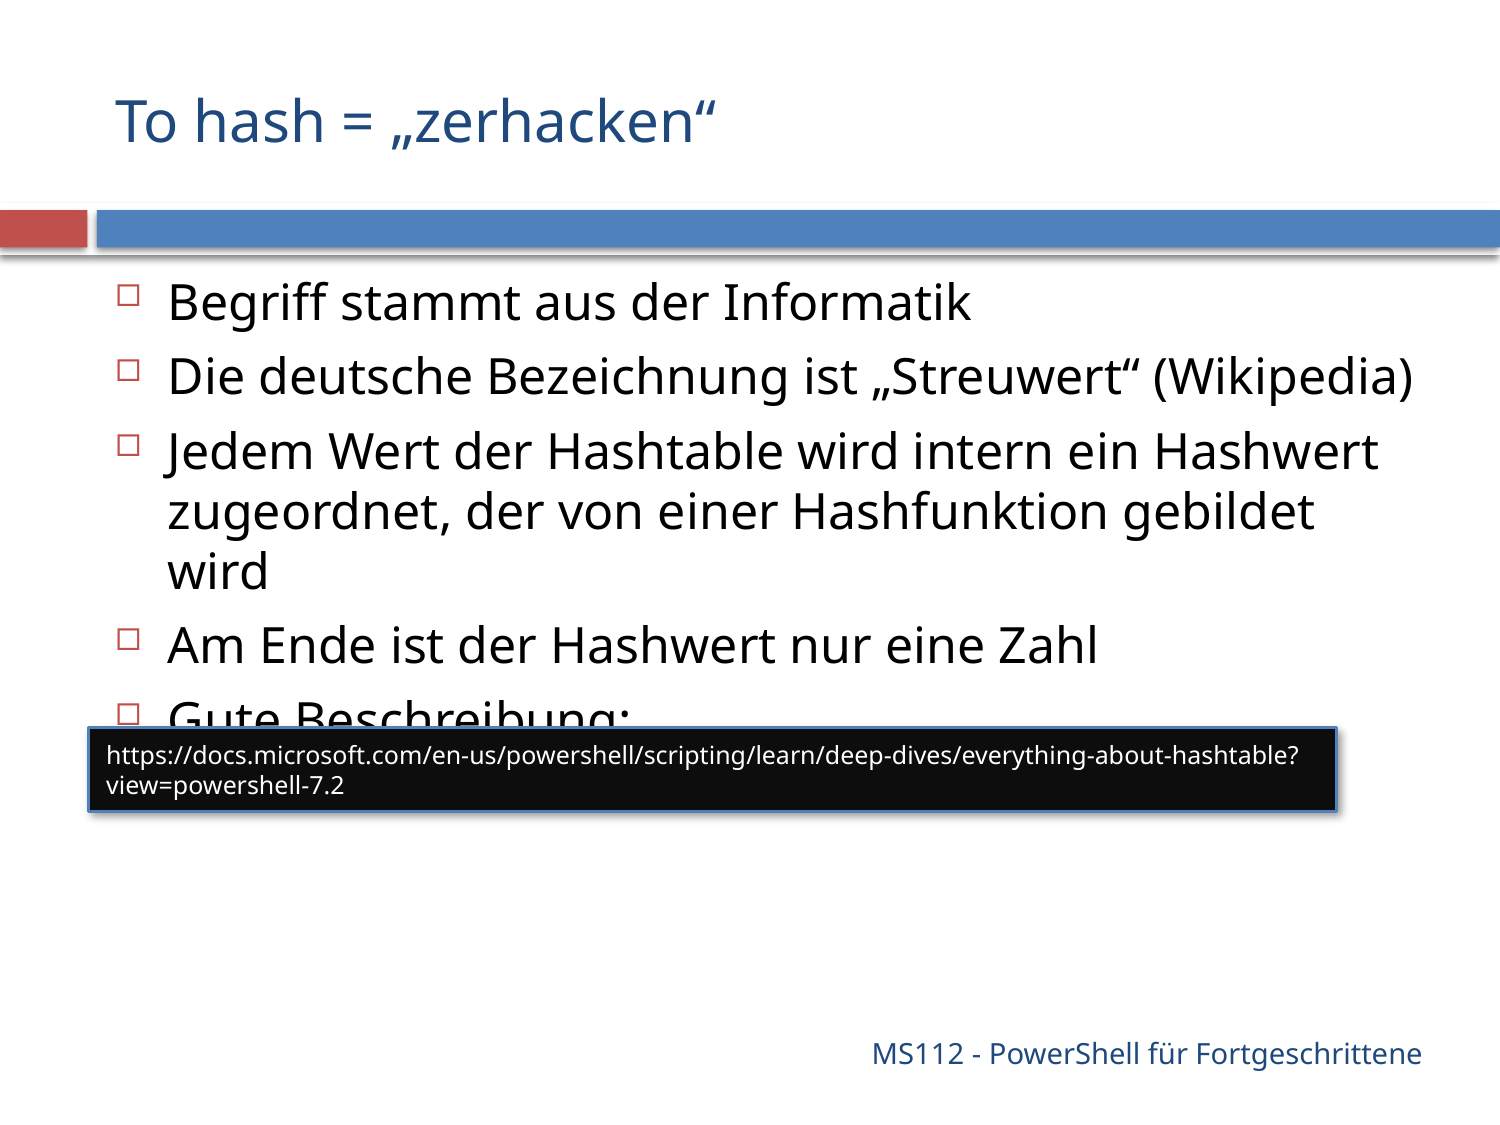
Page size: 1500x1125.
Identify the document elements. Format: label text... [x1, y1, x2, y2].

title To hash = „zerhacken“ [100, 37, 1438, 200]
footer MS112 - PowerShell für Fortgeschrittene [99, 1024, 1438, 1085]
text_box https://docs.microsoft.com/en-us/powershell/scripting/learn/deep-dives/everything-about-hashtable?view=powershell-7.2 [88, 727, 1337, 812]
list Begriff stammt aus der Informatik Die deutsche Bezeichnung ist „Streuwert“ (Wikipedia) Jedem Wert der Hashtable wird intern ein Hashwert zugeordnet, der von einer Hashfunktion gebildet wird Am Ende ist der Hashwert nur eine Zahl Gute Beschreibung: [100, 262, 1438, 929]
